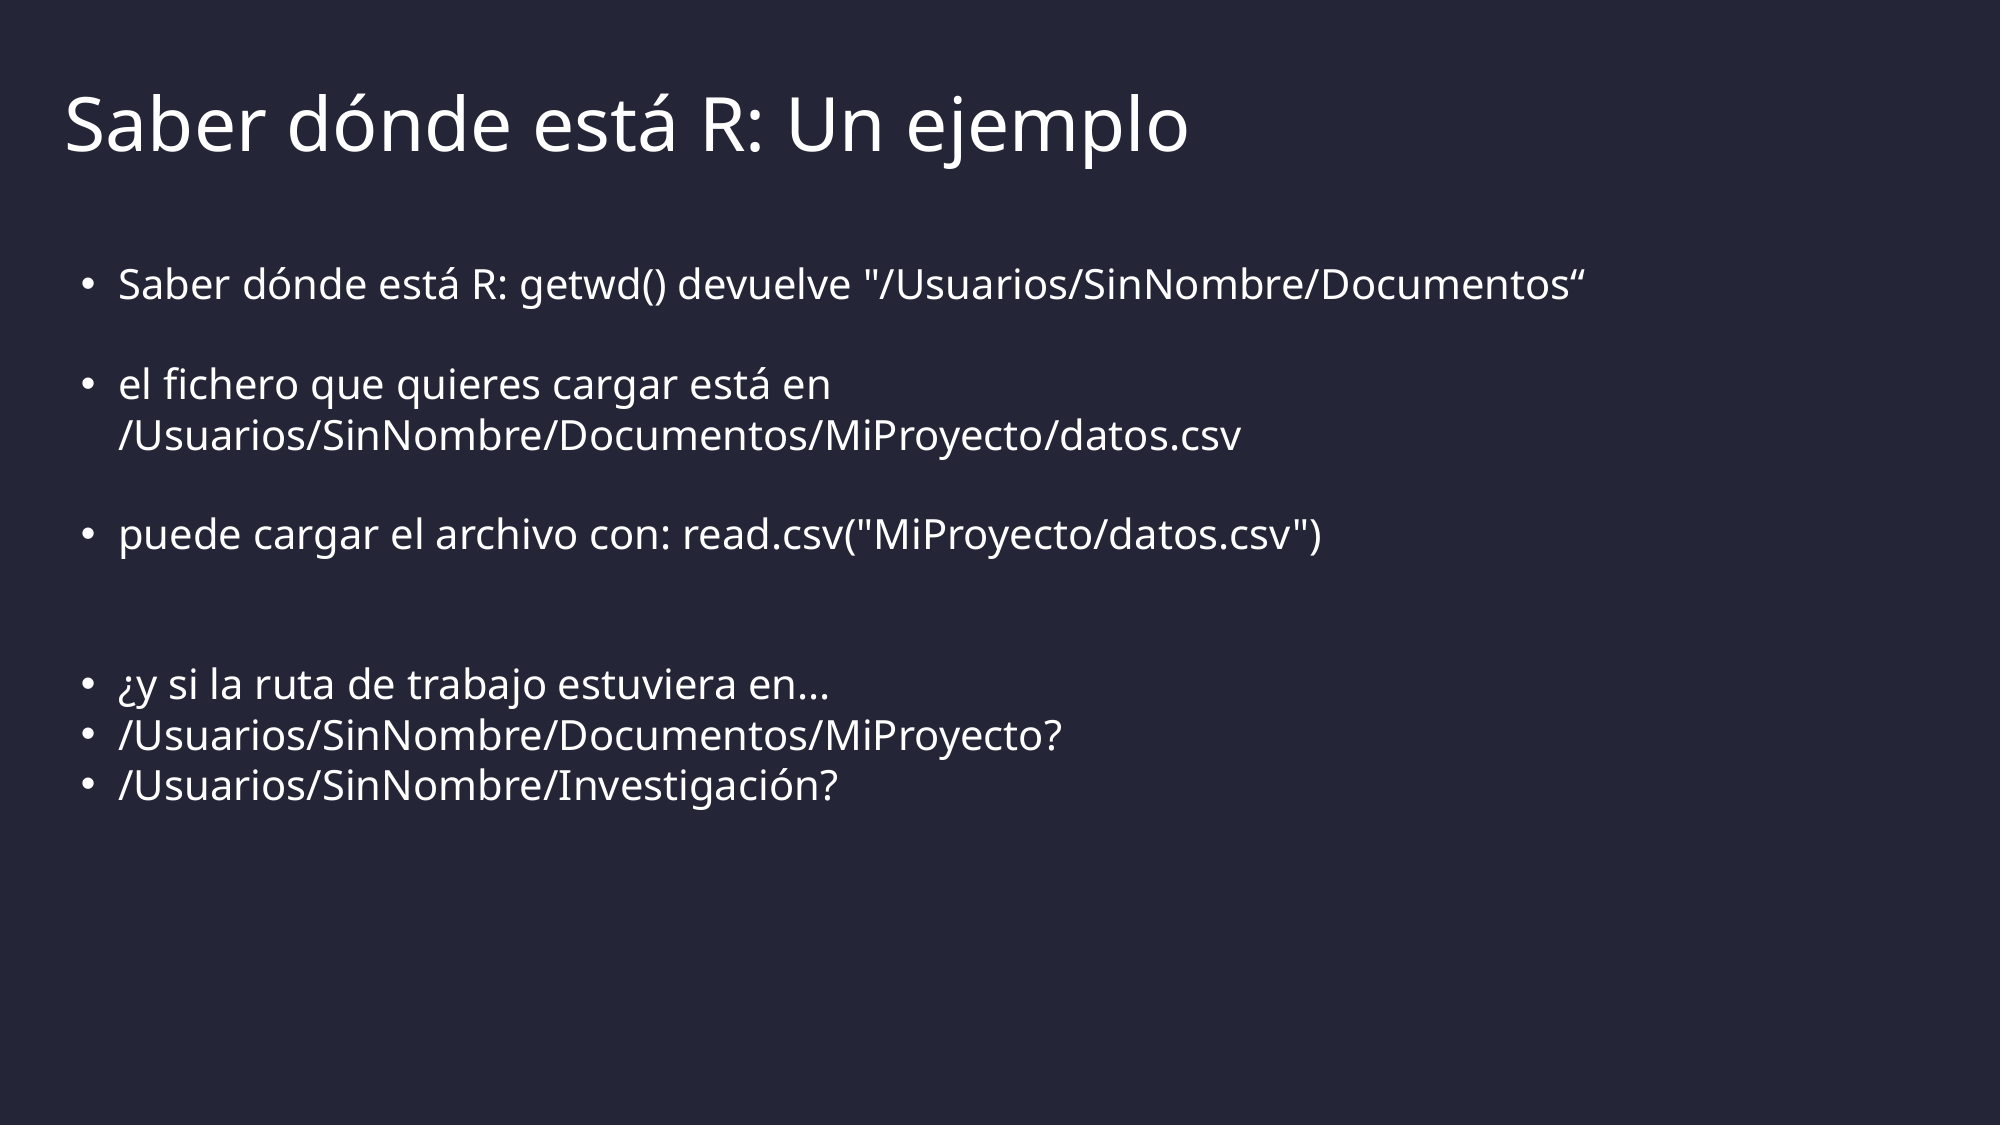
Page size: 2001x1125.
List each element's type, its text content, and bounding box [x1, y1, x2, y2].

list Saber dónde está R: getwd() devuelve "/Usuarios/SinNombre/Documentos“ el fichero que quieres cargar está en /Usuarios/SinNombre/Documentos/MiProyecto/datos.csv puede cargar el archivo con: read.csv("MiProyecto/datos.csv") ¿y si la ruta de trabajo estuviera en... /Usuarios/SinNombre/Documentos/MiProyecto? /Usuarios/SinNombre/Investigación? [80, 214, 1841, 853]
title Saber dónde está R: Un ejemplo [49, 18, 1775, 237]
